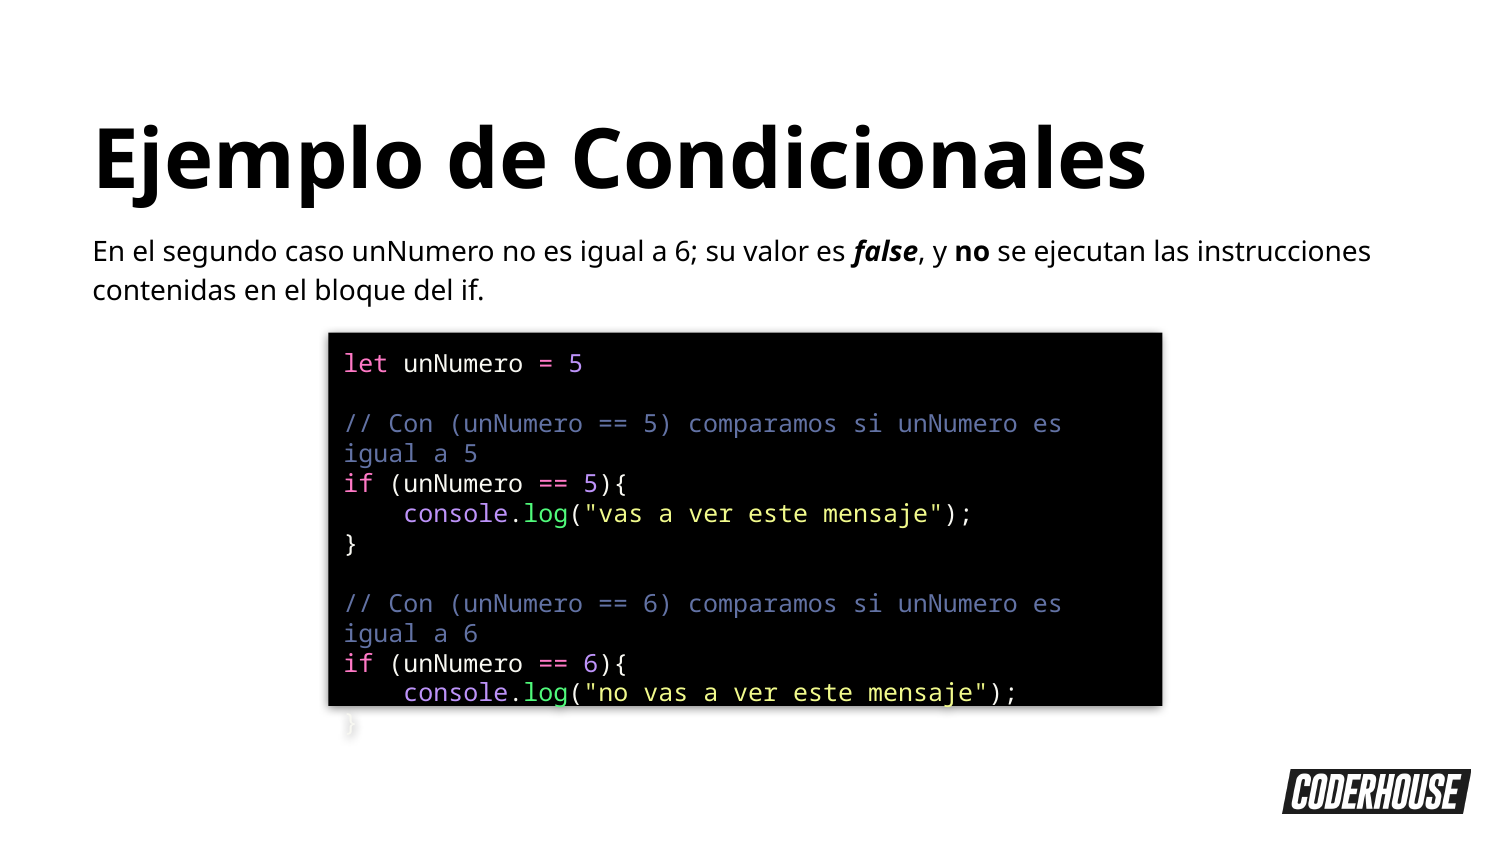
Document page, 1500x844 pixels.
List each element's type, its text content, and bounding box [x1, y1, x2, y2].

text_box En el segundo caso unNumero no es igual a 6; su valor es false, y no se ejecutan las instrucciones contenidas en el bloque del if. [77, 213, 1414, 321]
text_box let unNumero = 5 // Con (unNumero == 5) comparamos si unNumero es igual a 5 if (unNumero == 5){ console.log("vas a ver este mensaje"); } // Con (unNumero == 6) comparamos si unNumero es igual a 6 if (unNumero == 6){ console.log("no vas a ver este mensaje"); } [328, 332, 1163, 706]
text_box Ejemplo de Condicionales [77, 101, 1414, 213]
picture [1281, 769, 1471, 814]
